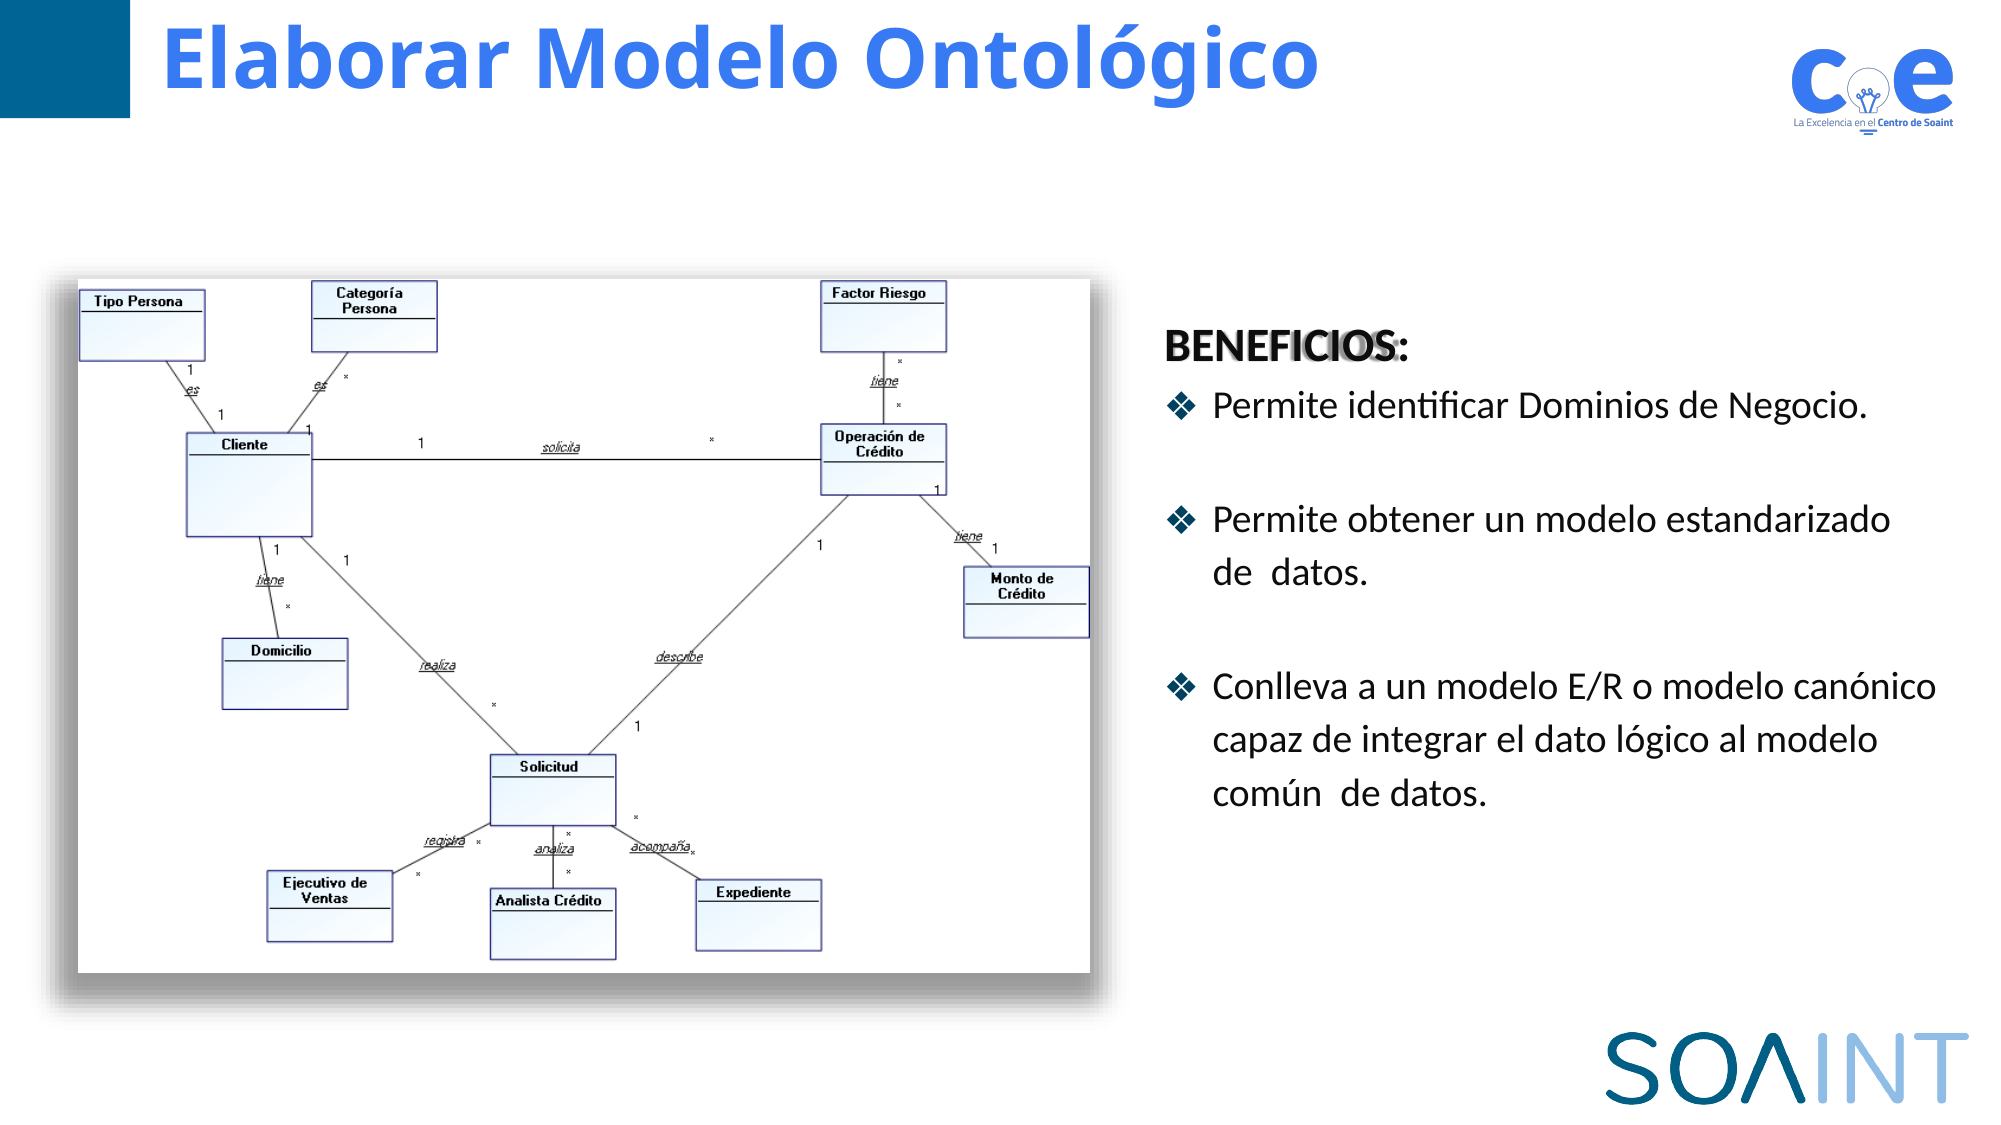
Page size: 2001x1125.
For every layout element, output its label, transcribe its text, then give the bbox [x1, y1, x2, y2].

text_box Elaborar Modelo Ontológico [138, 0, 2000, 116]
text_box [19, 249, 1432, 1040]
picture [1713, 1032, 1969, 1105]
text_box [0, 0, 131, 119]
picture [1605, 1095, 1622, 1105]
picture [1617, 1032, 1695, 1105]
picture [1605, 1032, 1648, 1097]
picture [1680, 1040, 1727, 1097]
picture [1792, 49, 1953, 136]
text_box BENEFICIOS: Permite identificar Dominios de Negocio. Permite obtener un modelo estandarizado de datos. Conlleva a un modelo E/R o modelo canónico capaz de integrar el dato lógico al modelo común de datos. [1437, 302, 1962, 815]
